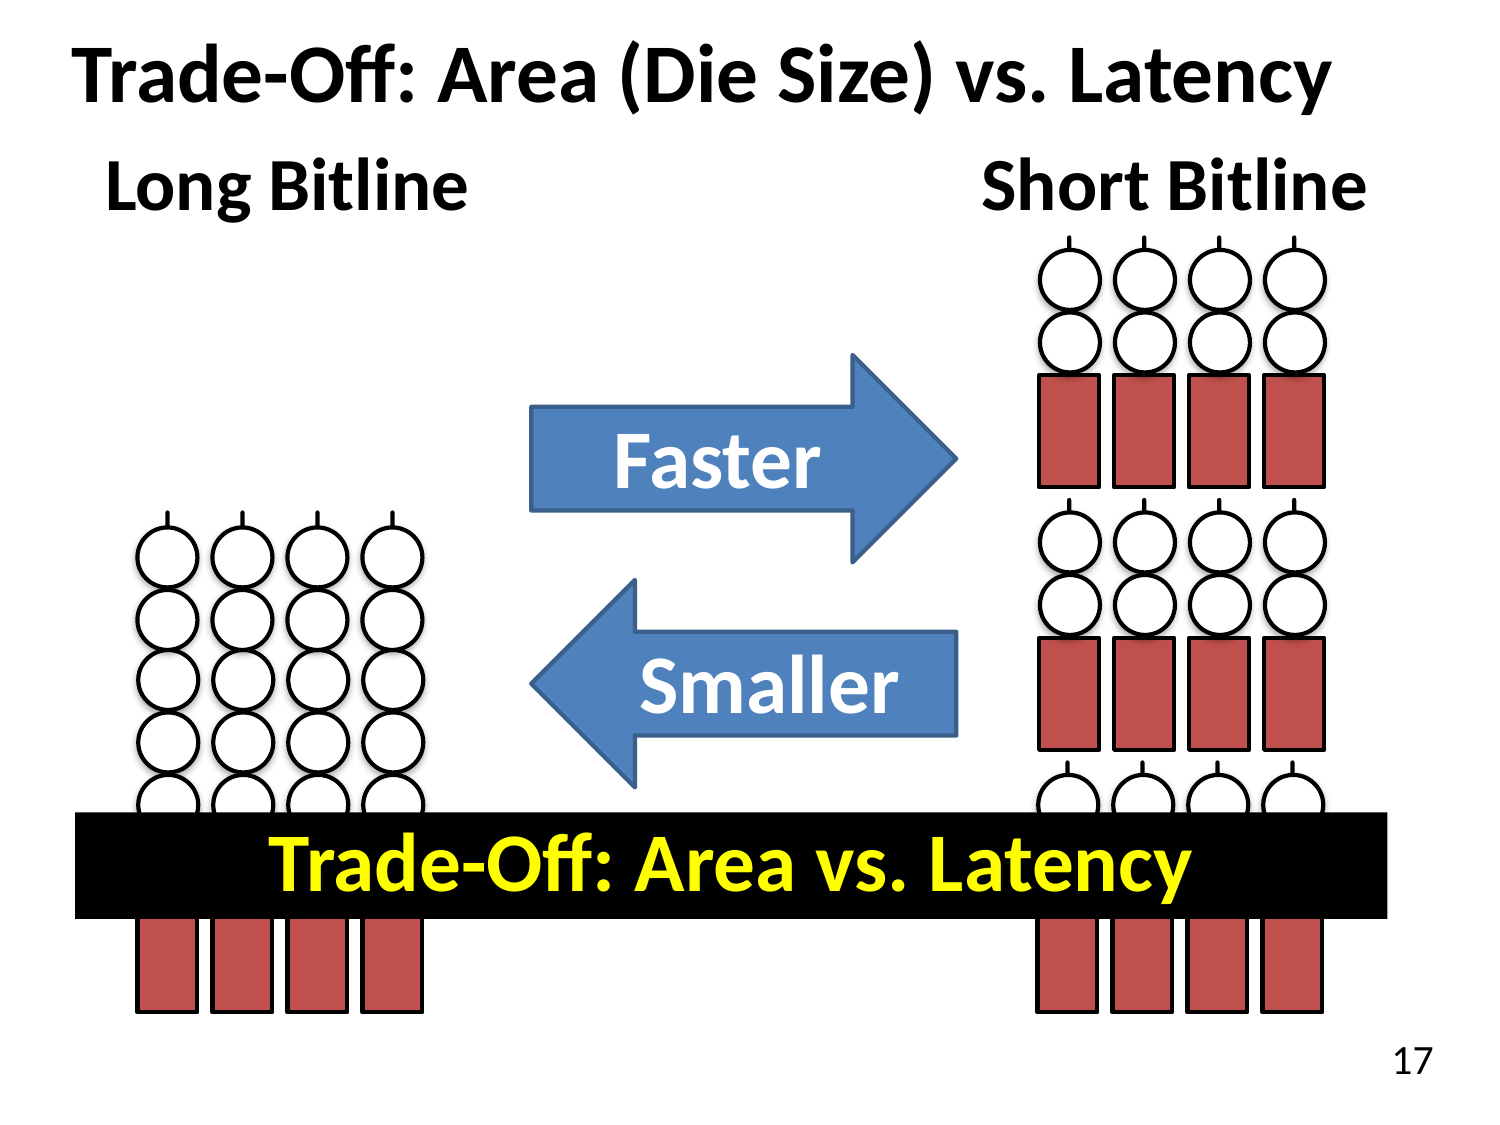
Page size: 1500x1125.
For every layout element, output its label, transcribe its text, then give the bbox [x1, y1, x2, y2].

text_box Smaller [529, 577, 957, 790]
text_box Trade-Off: Area vs. Latency [498, 812, 957, 919]
text_box Faster [529, 352, 957, 565]
title Trade-Off: Area (Die Size) vs. Latency [0, 0, 1500, 138]
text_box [962, 174, 1388, 1013]
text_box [80, 174, 494, 1013]
